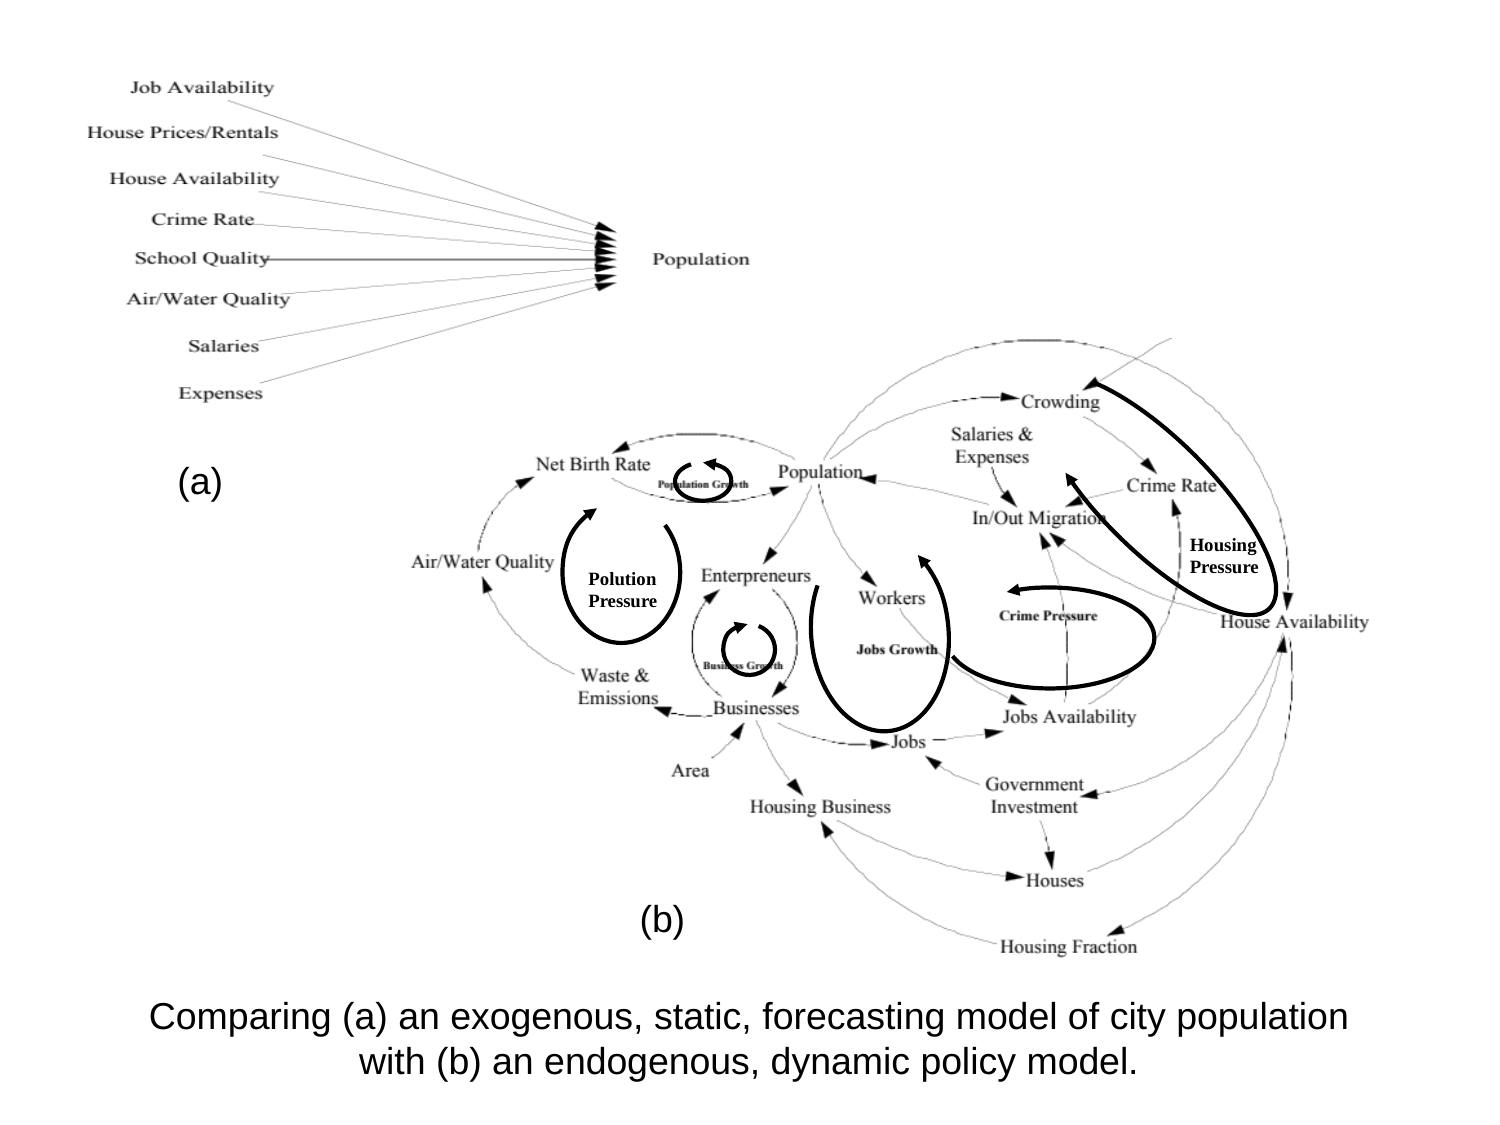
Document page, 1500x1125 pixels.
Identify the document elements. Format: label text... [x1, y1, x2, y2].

text_box Comparing (a) an exogenous, static, forecasting model of city population with (b) an endogenous, dynamic policy model. [99, 984, 1399, 1090]
text_box (a) [162, 449, 246, 510]
picture [87, 49, 1371, 986]
